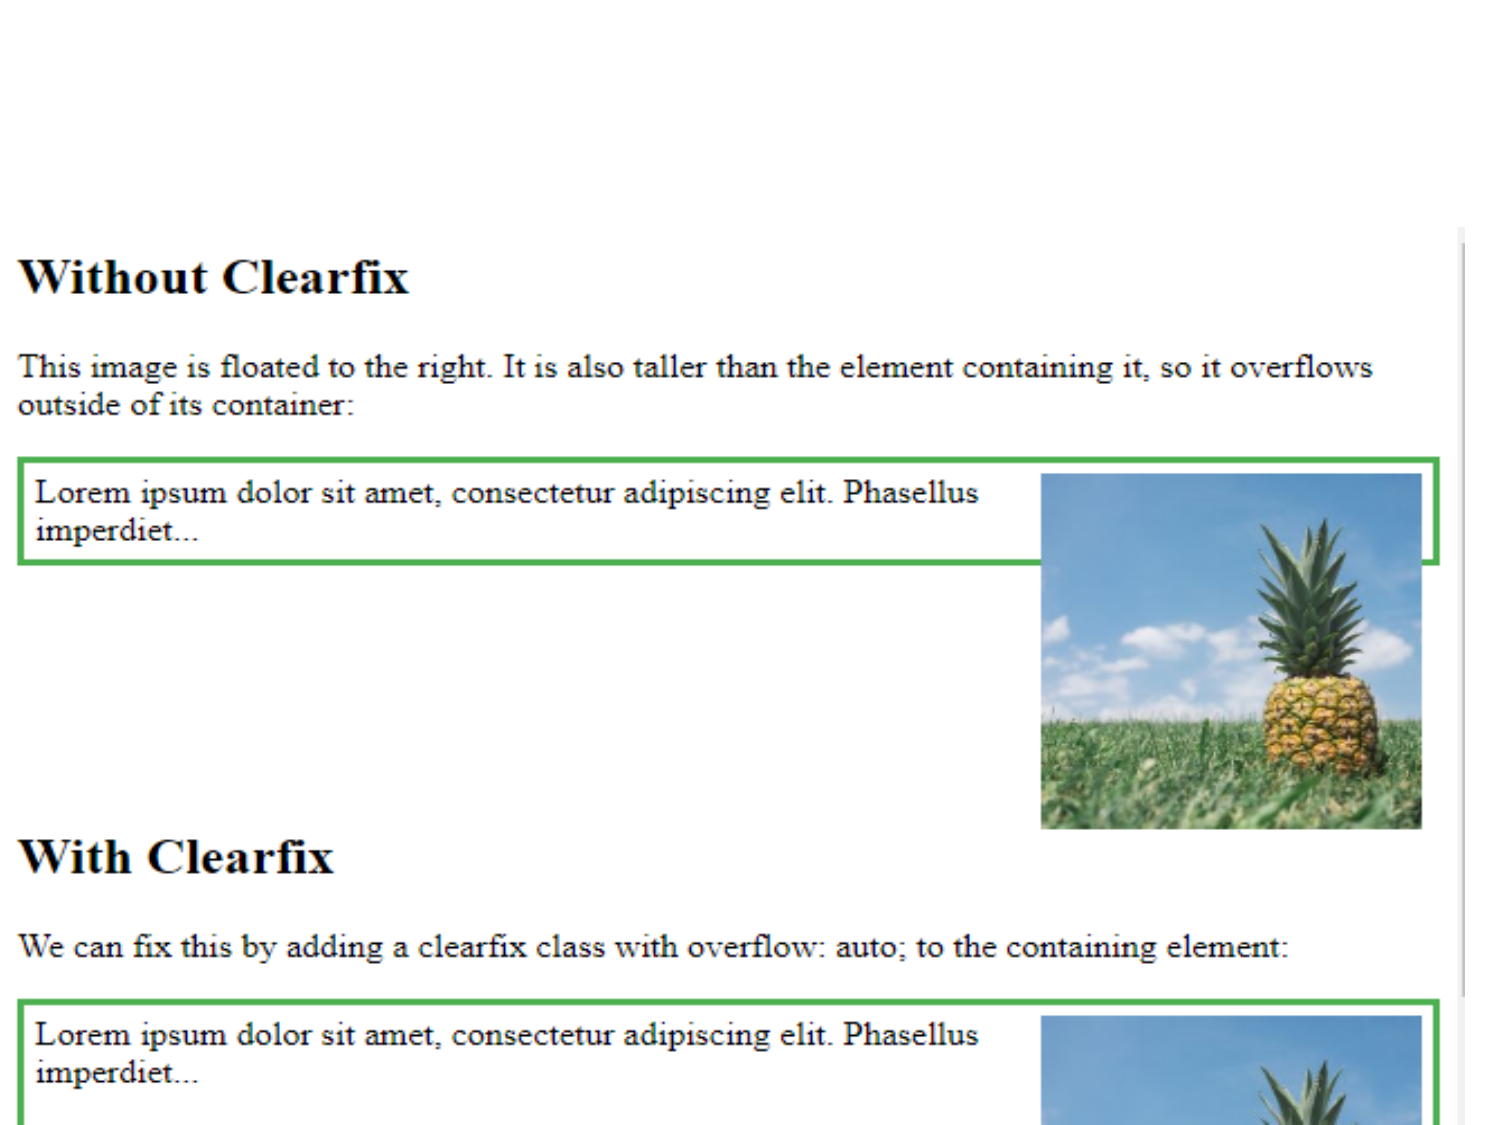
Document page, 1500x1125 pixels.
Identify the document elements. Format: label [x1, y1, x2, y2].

picture [0, 227, 1466, 1125]
